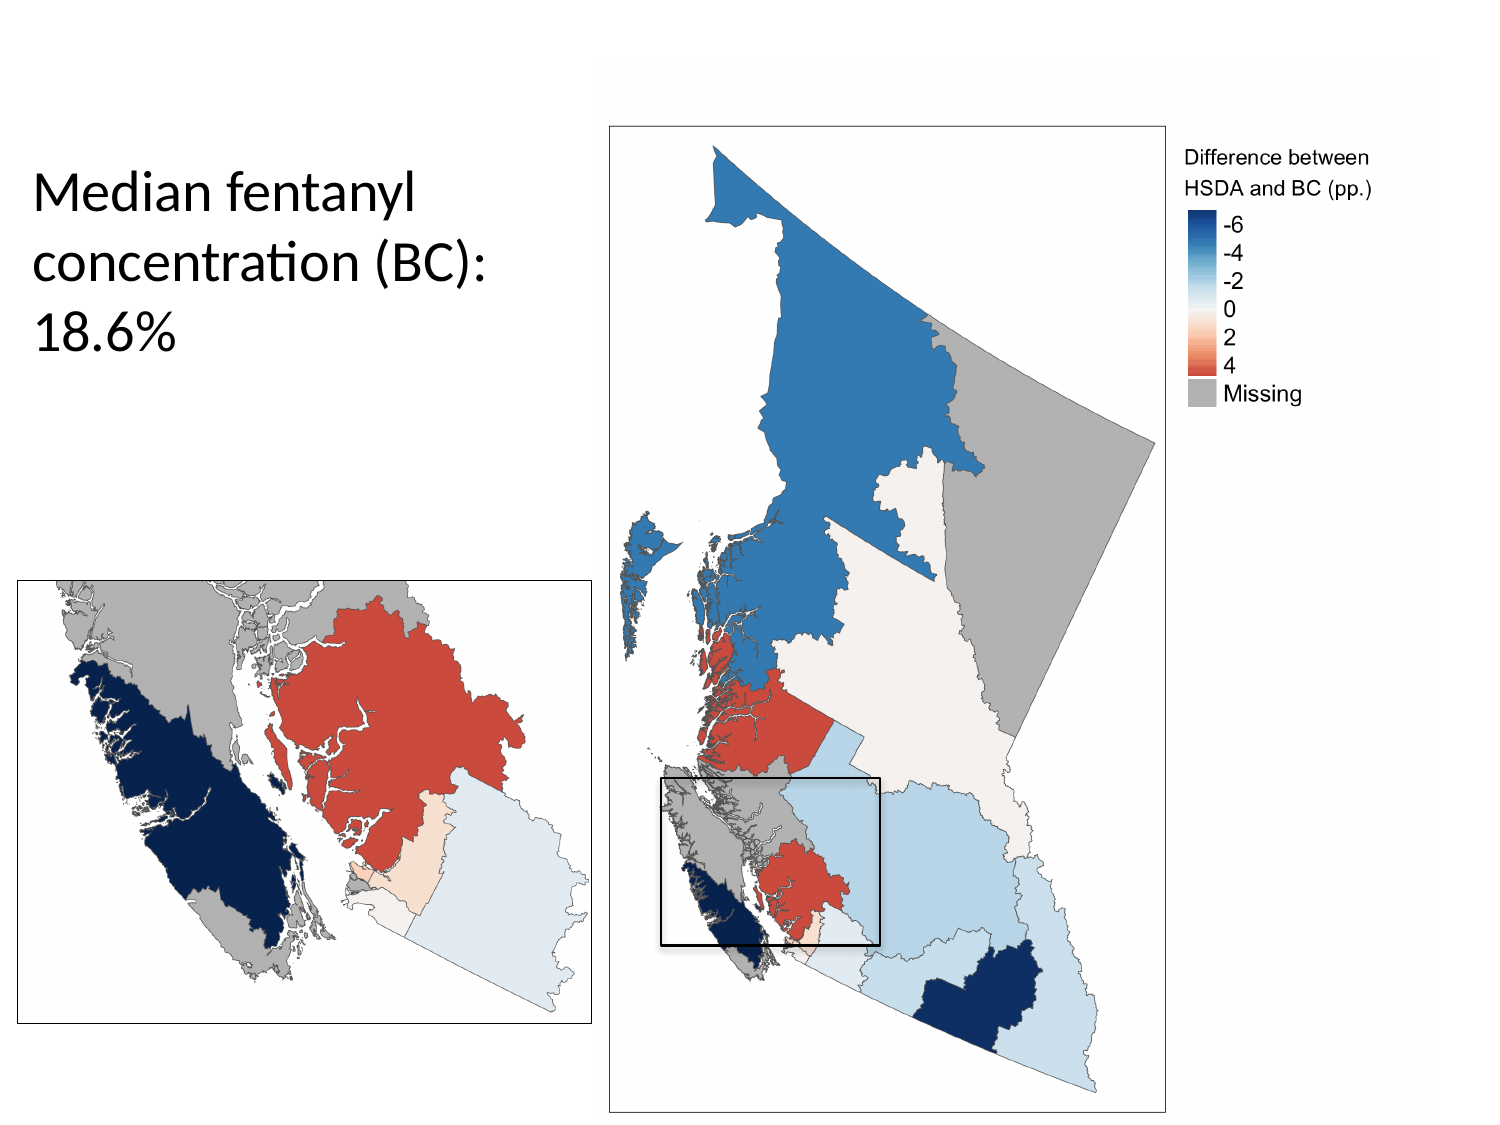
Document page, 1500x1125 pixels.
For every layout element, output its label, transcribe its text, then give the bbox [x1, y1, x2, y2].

text_box Median fentanyl concentration (BC): 18.6% [17, 145, 546, 371]
picture [17, 56, 1436, 1125]
